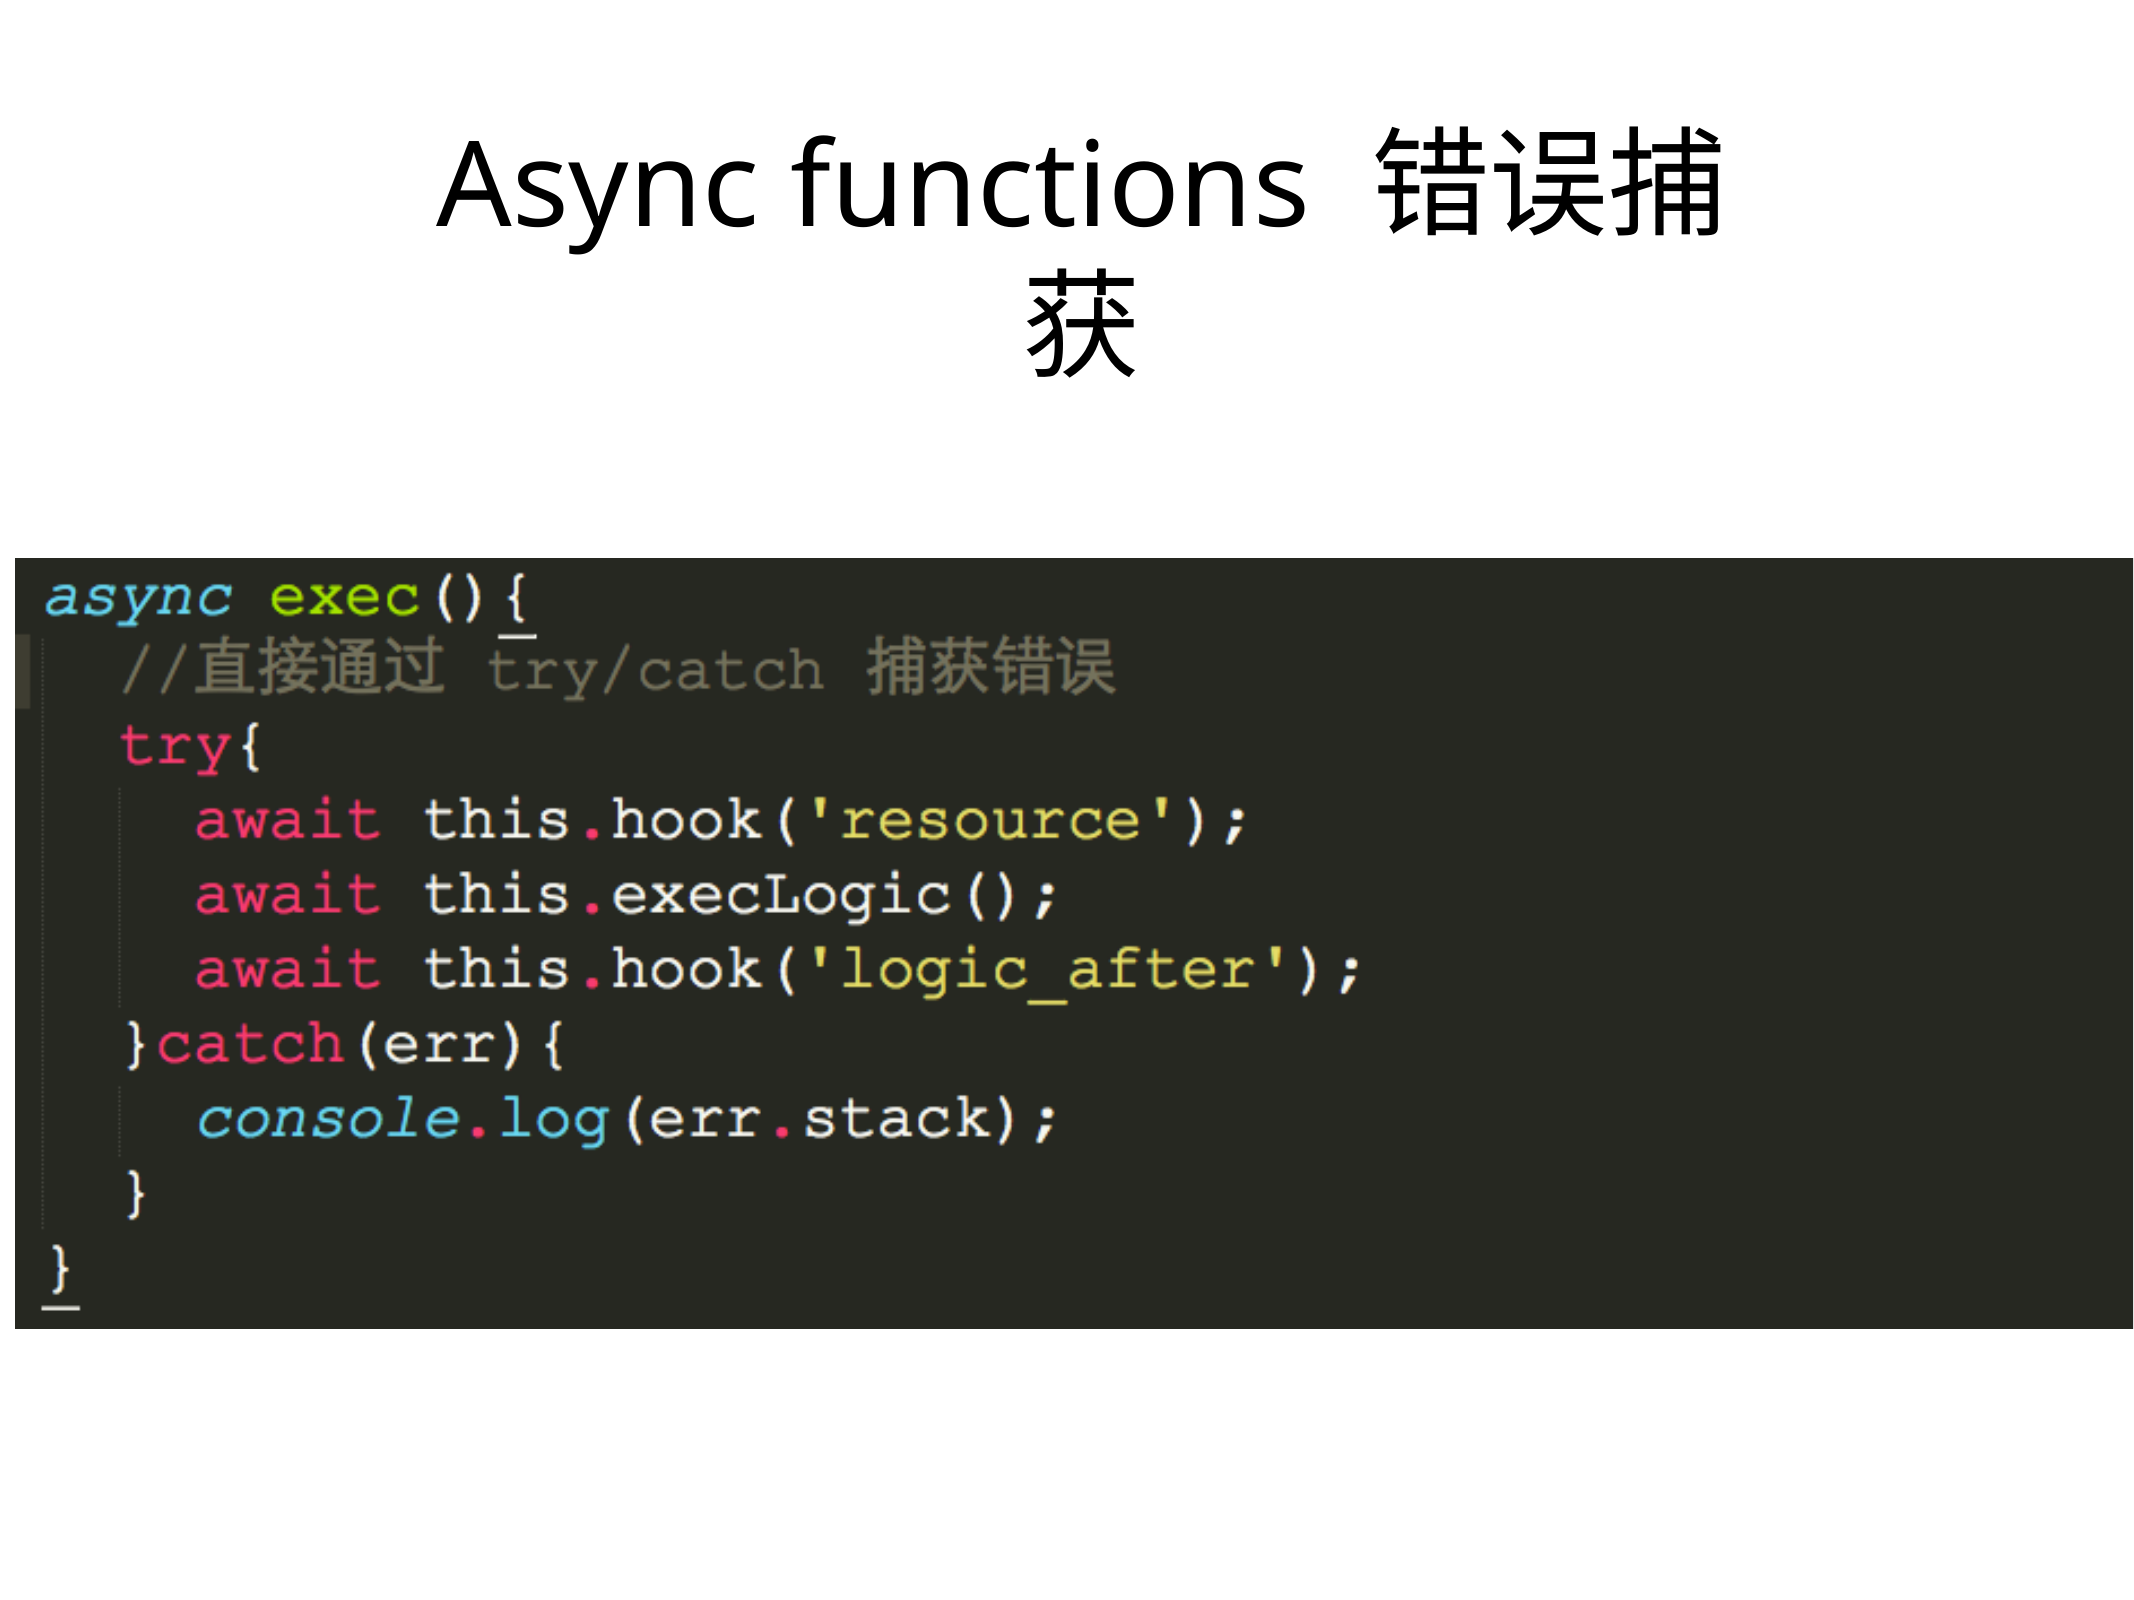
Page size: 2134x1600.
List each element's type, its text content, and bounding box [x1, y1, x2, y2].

picture [14, 558, 2134, 1330]
title Async functions 错误捕获 [399, 117, 1765, 383]
